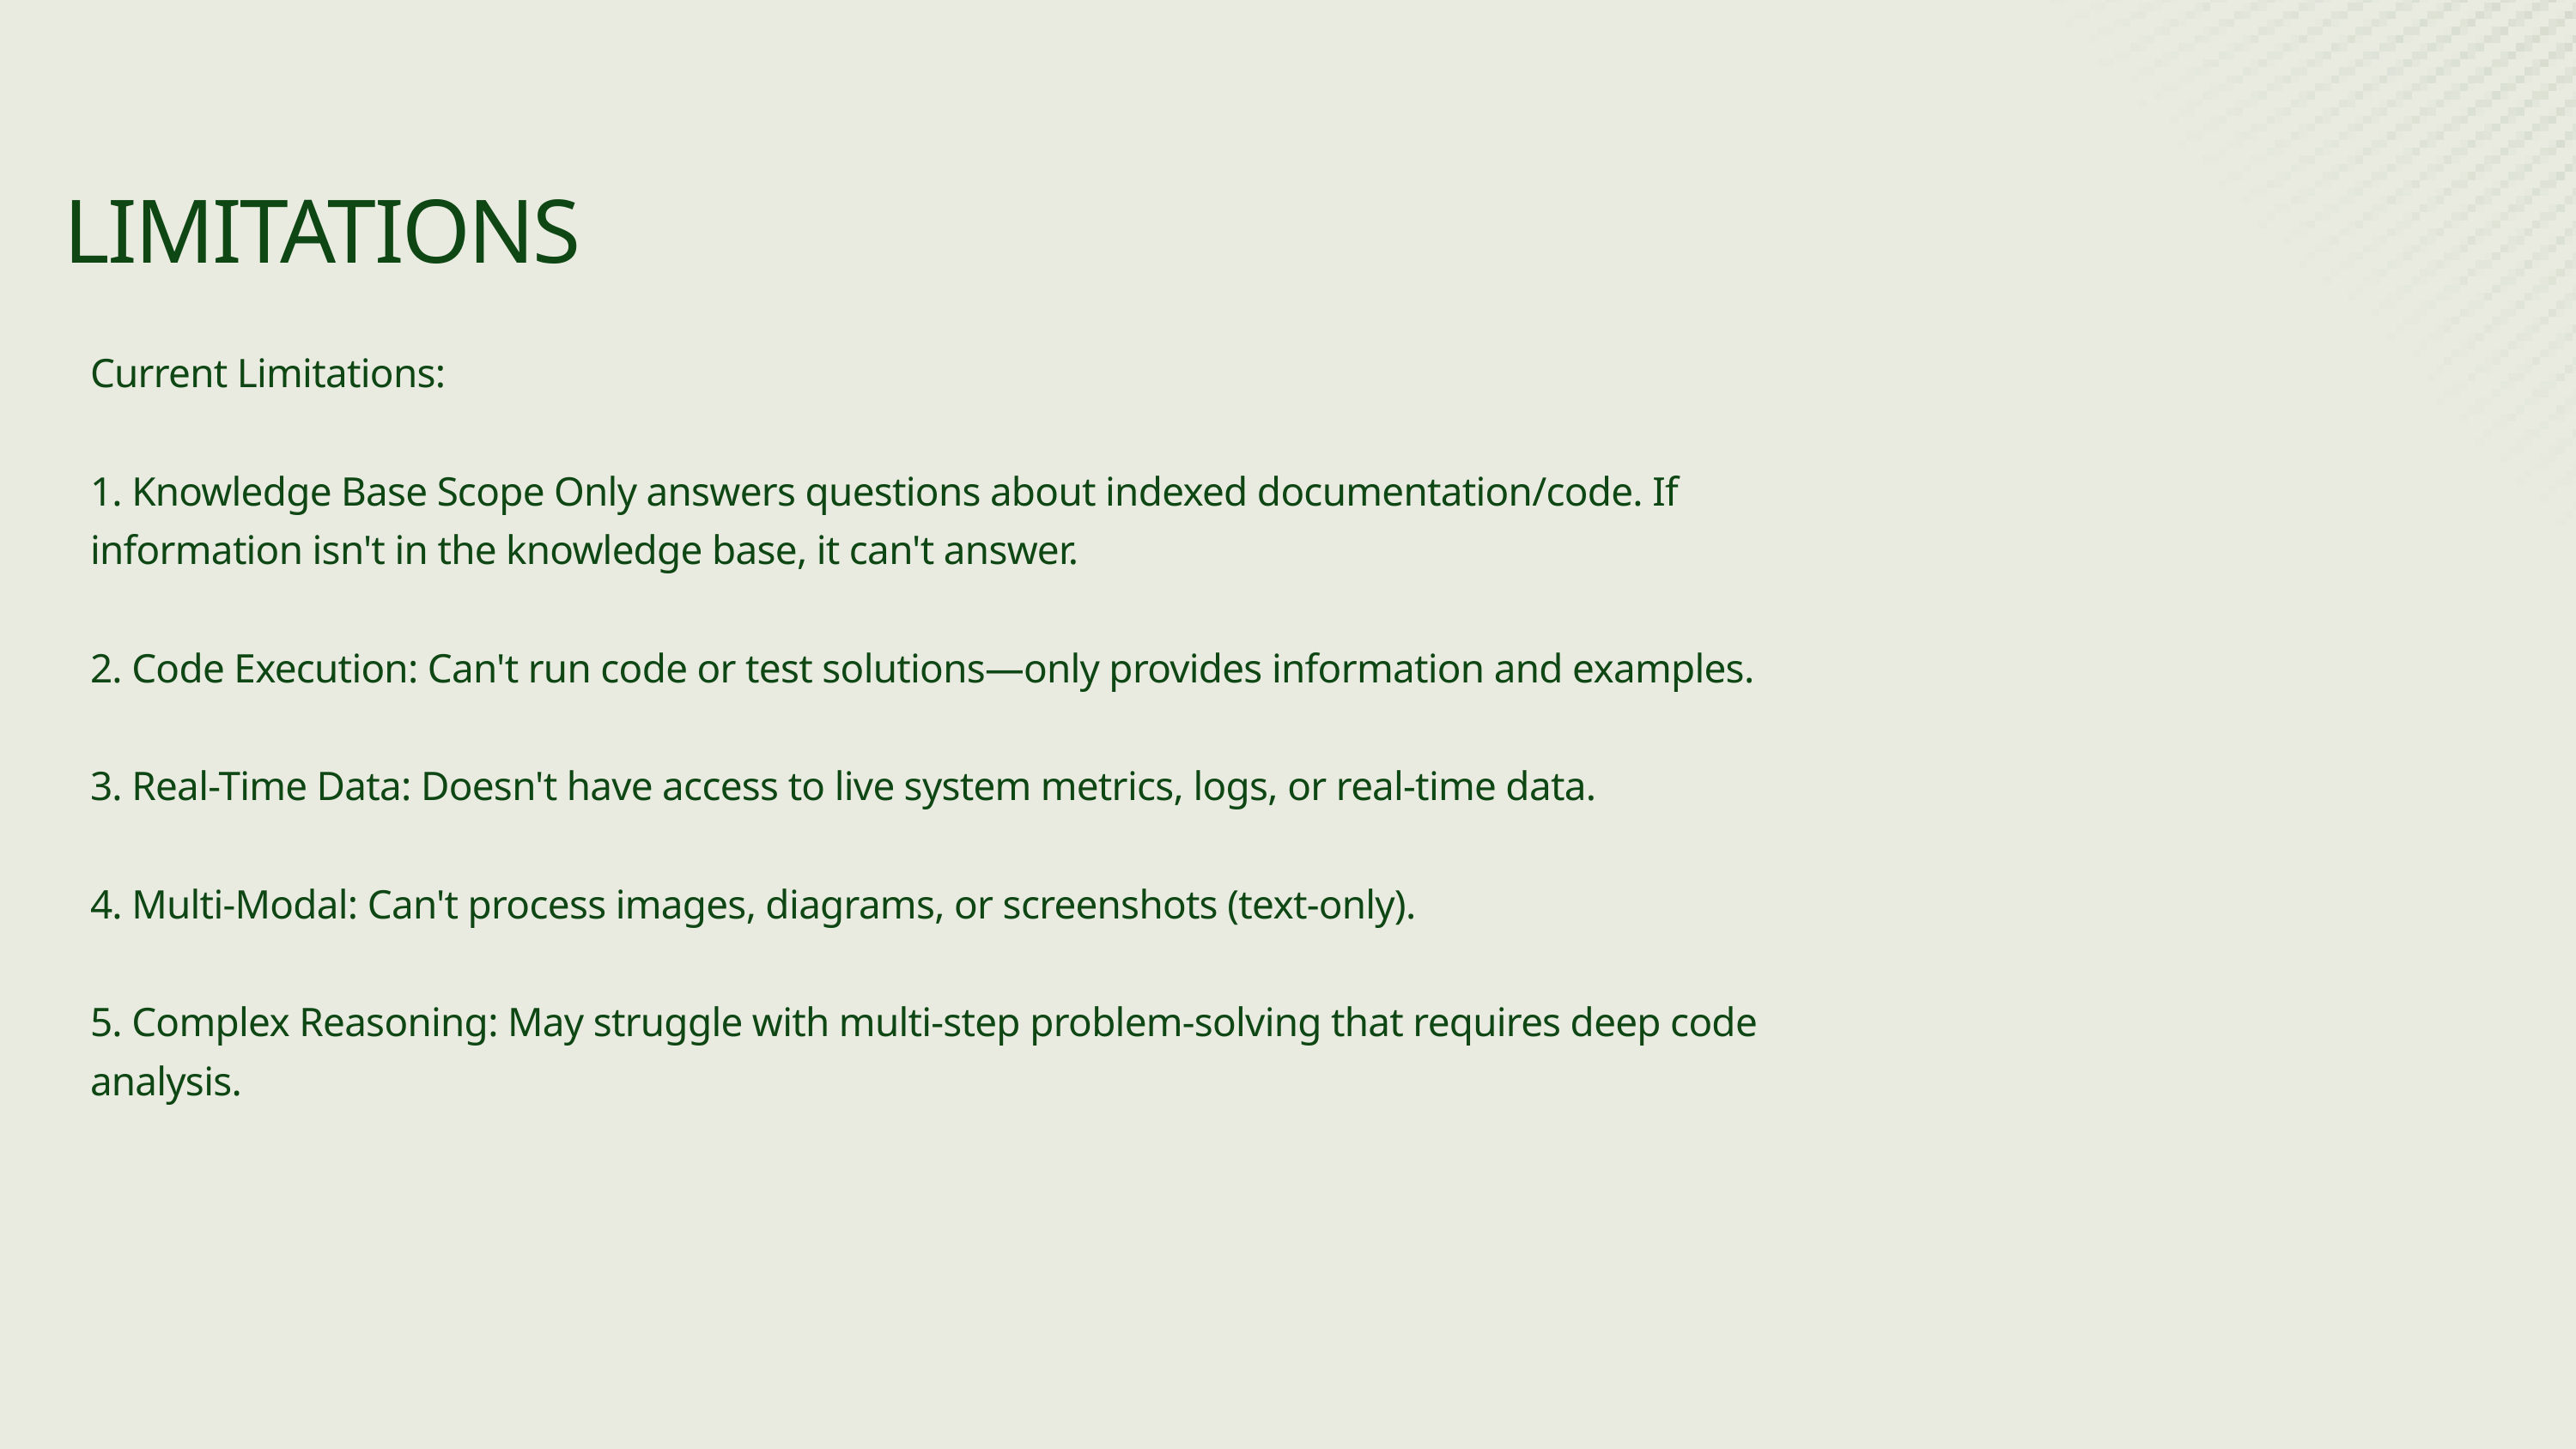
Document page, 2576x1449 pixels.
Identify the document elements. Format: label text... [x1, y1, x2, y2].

text_box Current Limitations: 1. Knowledge Base Scope Only answers questions about indexed documentation/code. If information isn't in the knowledge base, it can't answer. 2. Code Execution: Can't run code or test solutions—only provides information and examples. 3. Real-Time Data: Doesn't have access to live system metrics, logs, or real-time data. 4. Multi-Modal: Can't process images, diagrams, or screenshots (text-only). 5. Complex Reasoning: May struggle with multi-step problem-solving that requires deep code analysis. [90, 336, 1607, 1115]
text_box [1607, 0, 2576, 1449]
text_box LIMITATIONS [64, 203, 1607, 281]
